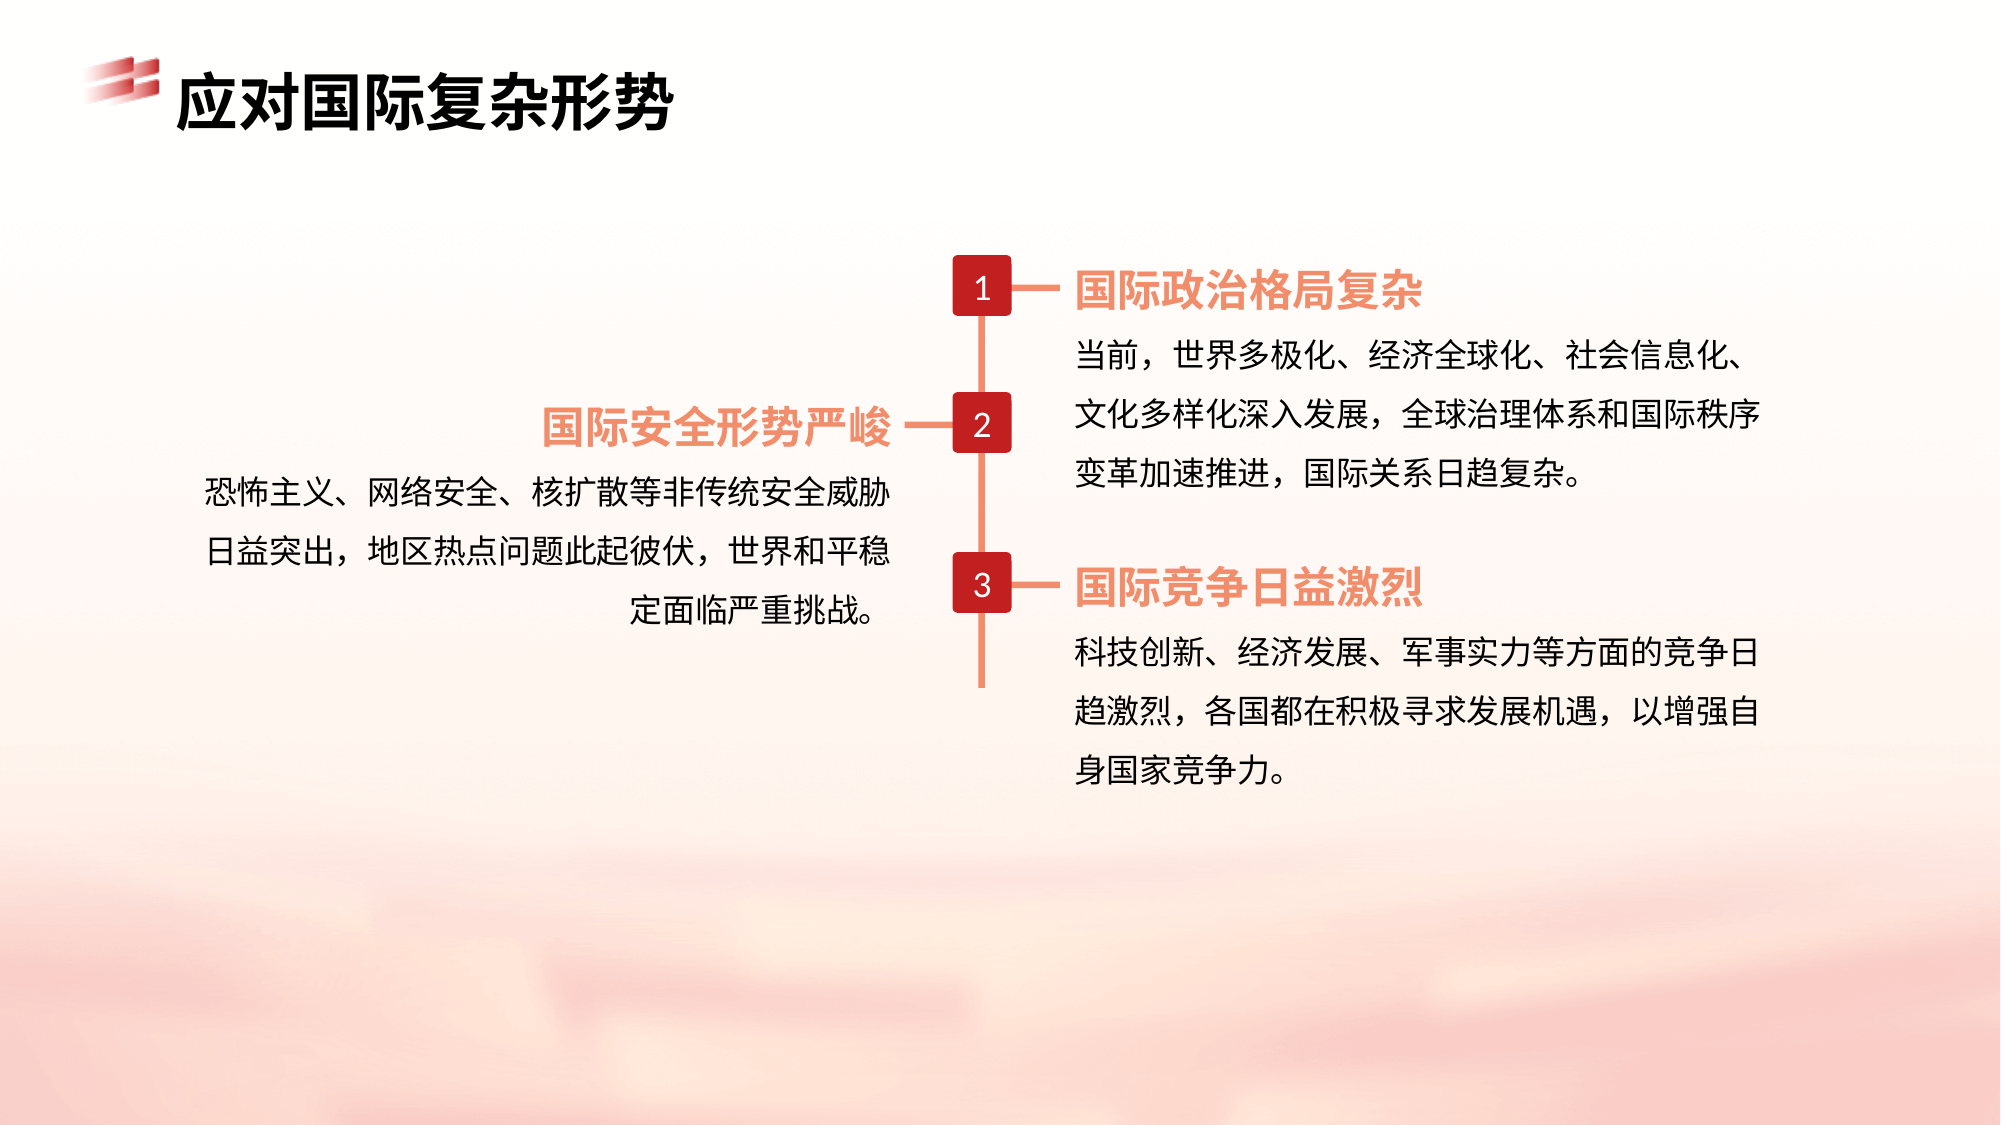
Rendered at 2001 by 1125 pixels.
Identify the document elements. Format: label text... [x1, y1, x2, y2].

text_box 国际竞争日益激烈 科技创新、经济发展、军事实力等方面的竞争日趋激烈，各国都在积极寻求发展机遇，以增强自身国家竞争力。 [1057, 550, 1808, 799]
text_box 国际安全形势严峻 恐怖主义、网络安全、核扩散等非传统安全威胁日益突出，地区热点问题此起彼伏，世界和平稳定面临严重挑战。 [159, 390, 909, 639]
text_box [976, 615, 987, 690]
text_box [1014, 283, 1062, 293]
text_box 1 [950, 252, 1014, 318]
picture [0, 0, 2001, 1125]
text_box [903, 420, 950, 430]
text_box [1014, 580, 1062, 590]
text_box 2 [950, 389, 1014, 455]
text_box 3 [950, 549, 1014, 615]
text_box 国际政治格局复杂 当前，世界多极化、经济全球化、社会信息化、文化多样化深入发展，全球治理体系和国际秩序变革加速推进，国际关系日趋复杂。 [1057, 253, 1807, 502]
text_box [976, 318, 987, 389]
text_box [976, 455, 987, 549]
text_box 应对国际复杂形势 [159, 16, 1700, 147]
